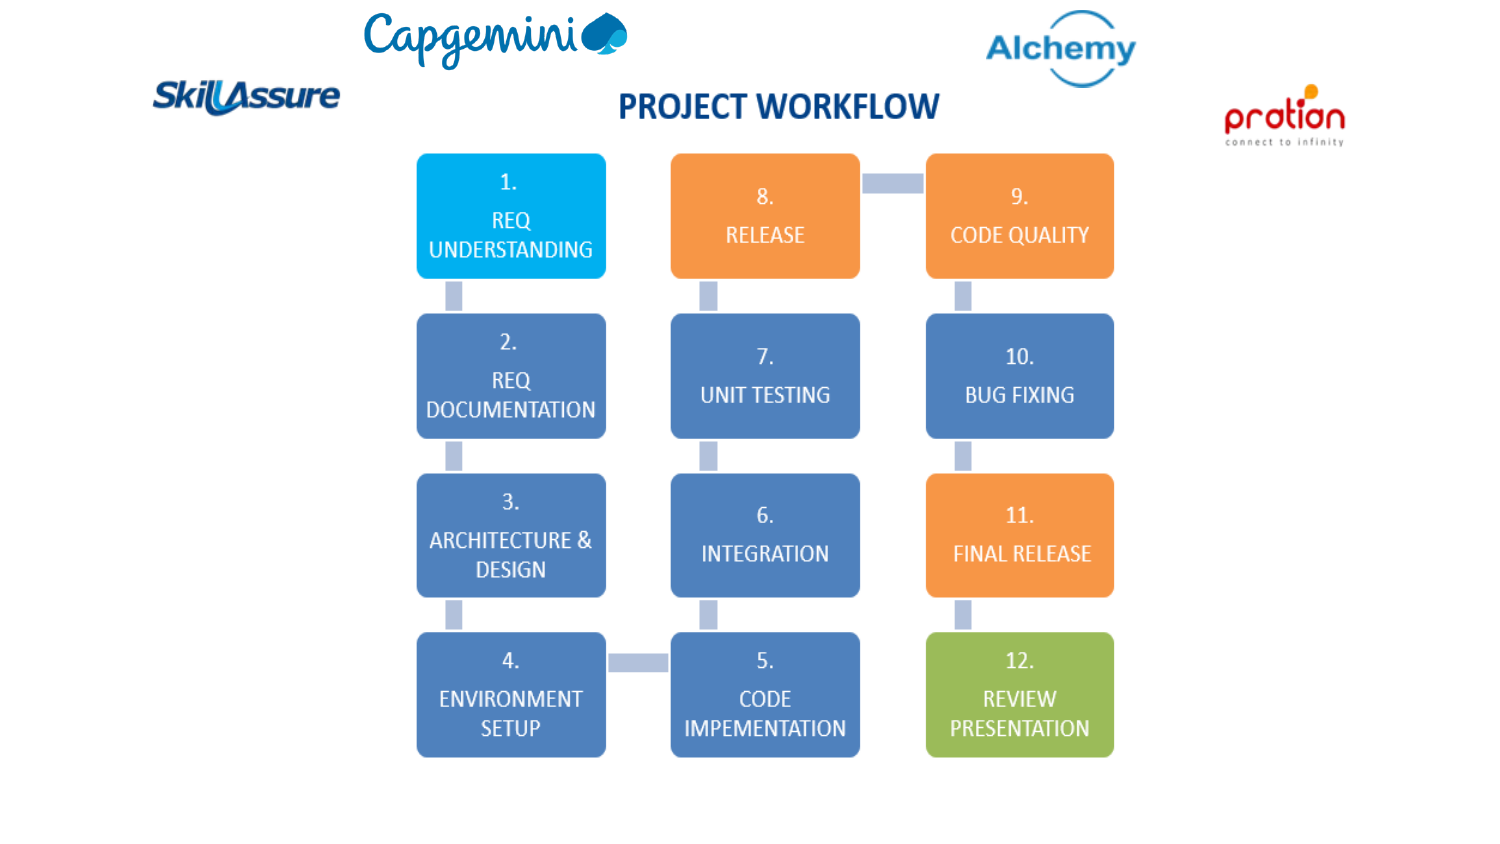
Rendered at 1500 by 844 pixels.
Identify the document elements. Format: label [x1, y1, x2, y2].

picture [145, 9, 1373, 839]
